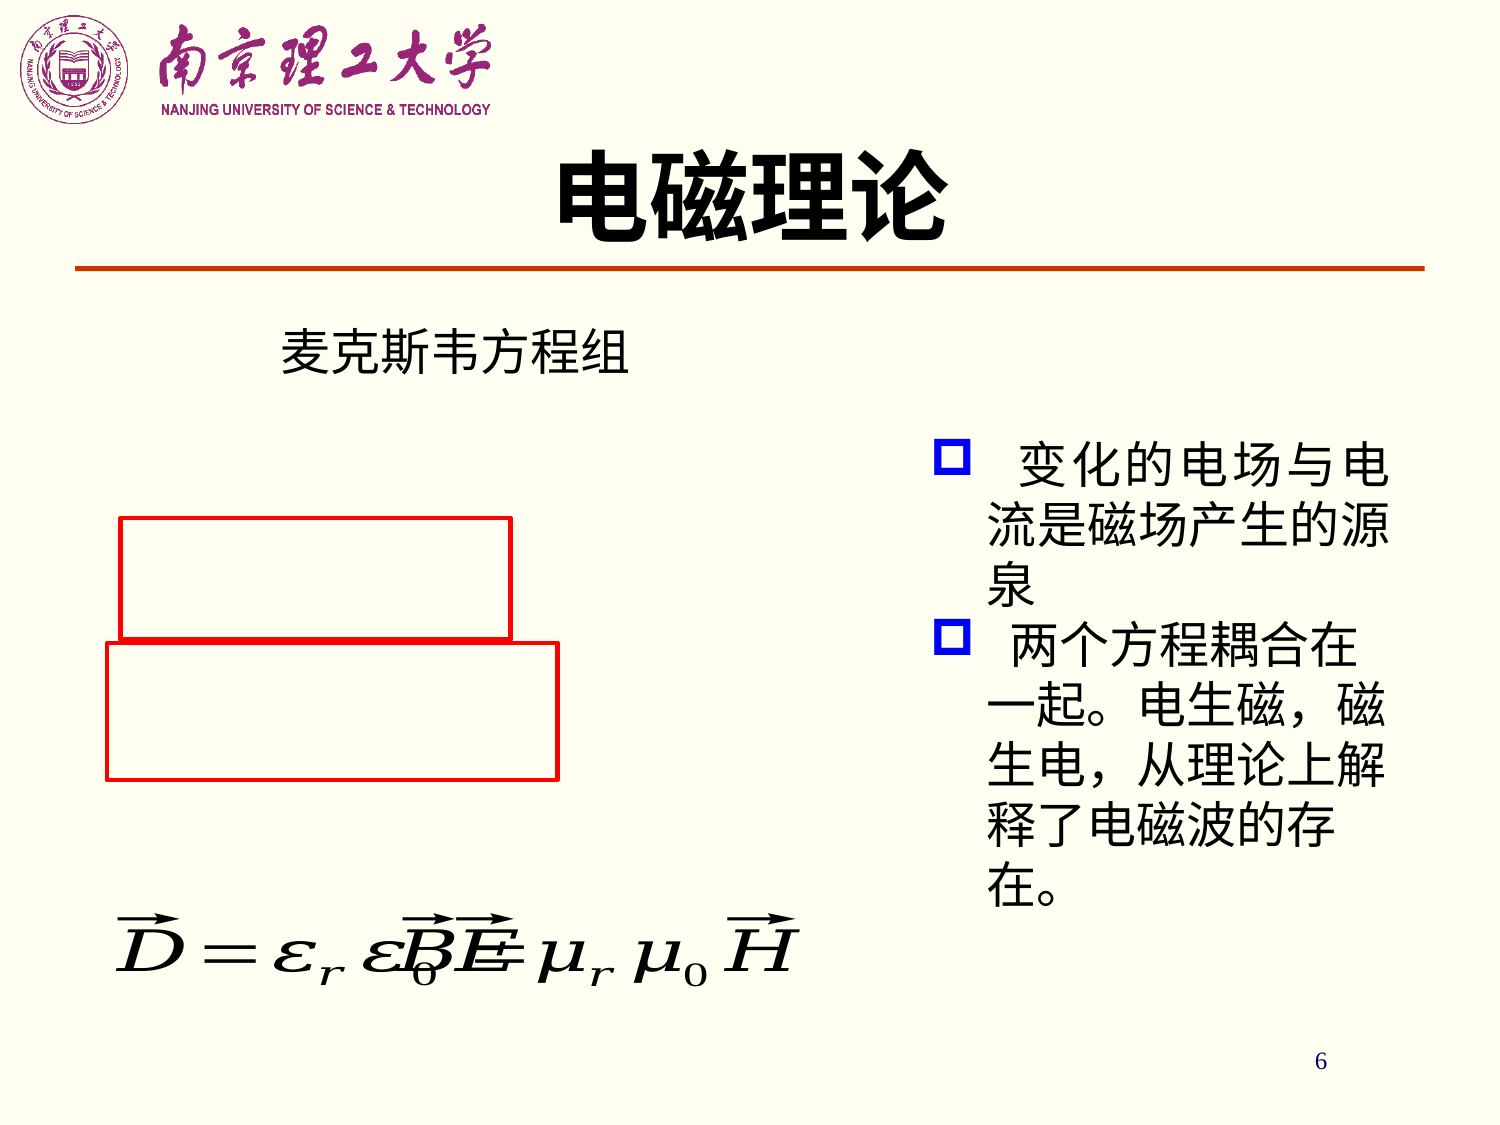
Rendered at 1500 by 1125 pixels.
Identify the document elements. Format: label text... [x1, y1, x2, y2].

text_box [107, 642, 558, 781]
title 电磁理论 [143, 125, 1357, 263]
text_box [120, 517, 511, 640]
picture [17, 15, 491, 126]
text_box 麦克斯韦方程组 [265, 312, 916, 388]
text_box 变化的电场与电流是磁场产生的源泉 两个方程耦合在一起。电生磁，磁生电，从理论上解释了电磁波的存在。 [915, 426, 1406, 922]
